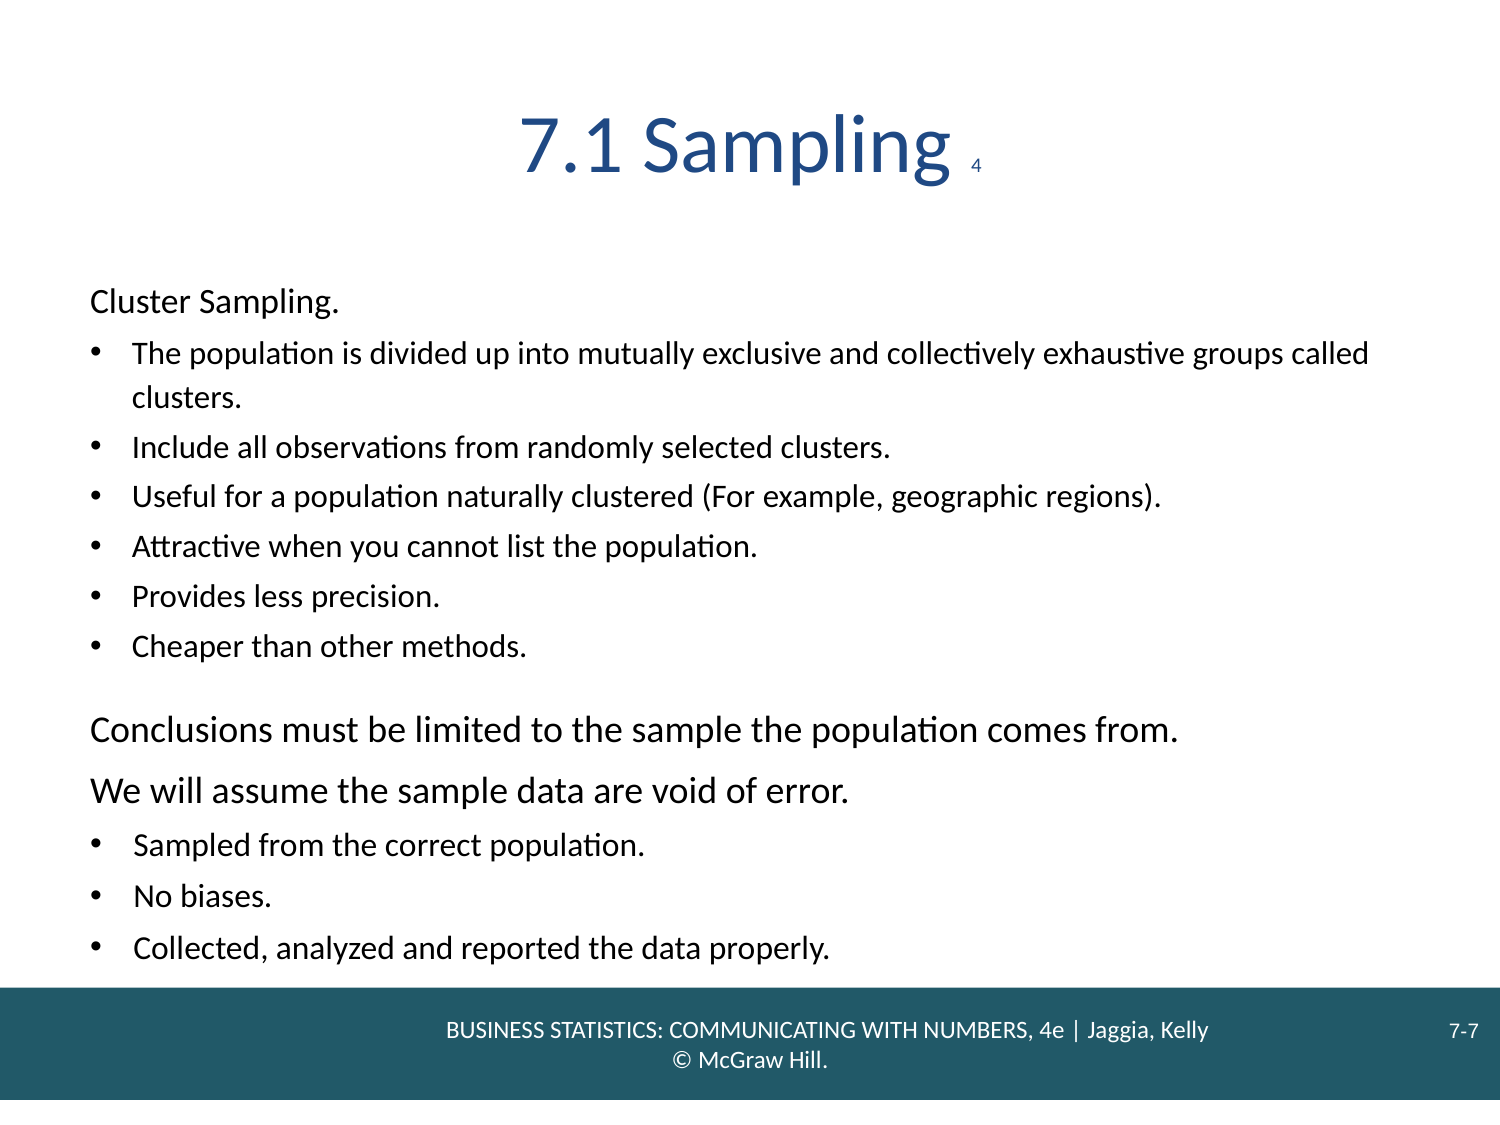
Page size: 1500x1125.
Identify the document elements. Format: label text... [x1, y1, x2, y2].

list Conclusions must be limited to the sample the population comes from. We will assume the sample data are void of error. Sampled from the correct population. No biases. Collected, analyzed and reported the data properly. [75, 687, 1425, 974]
title 7.1 Sampling 4 [75, 45, 1425, 233]
list Cluster Sampling. The population is divided up into mutually exclusive and collectively exhaustive groups called clusters. Include all observations from randomly selected clusters. Useful for a population naturally clustered (For example, geographic regions). Attractive when you cannot list the population. Provides less precision. Cheaper than other methods. [75, 262, 1425, 675]
